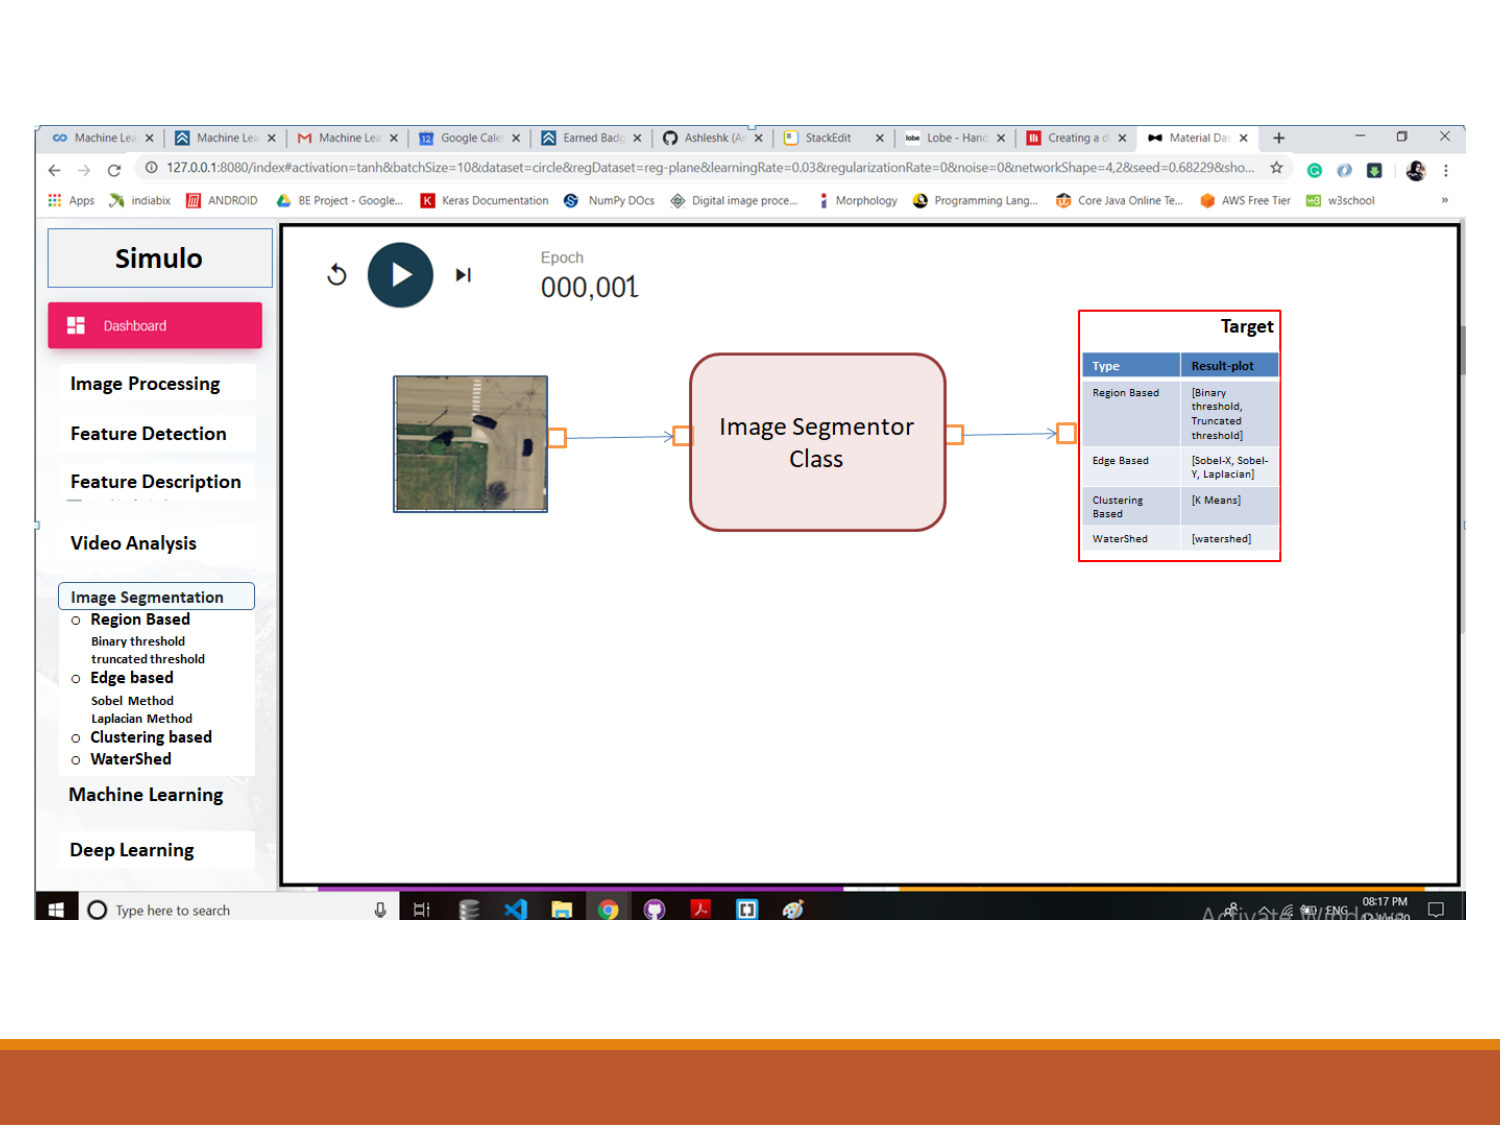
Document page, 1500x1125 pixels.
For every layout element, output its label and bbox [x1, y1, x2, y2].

picture [34, 124, 1466, 920]
